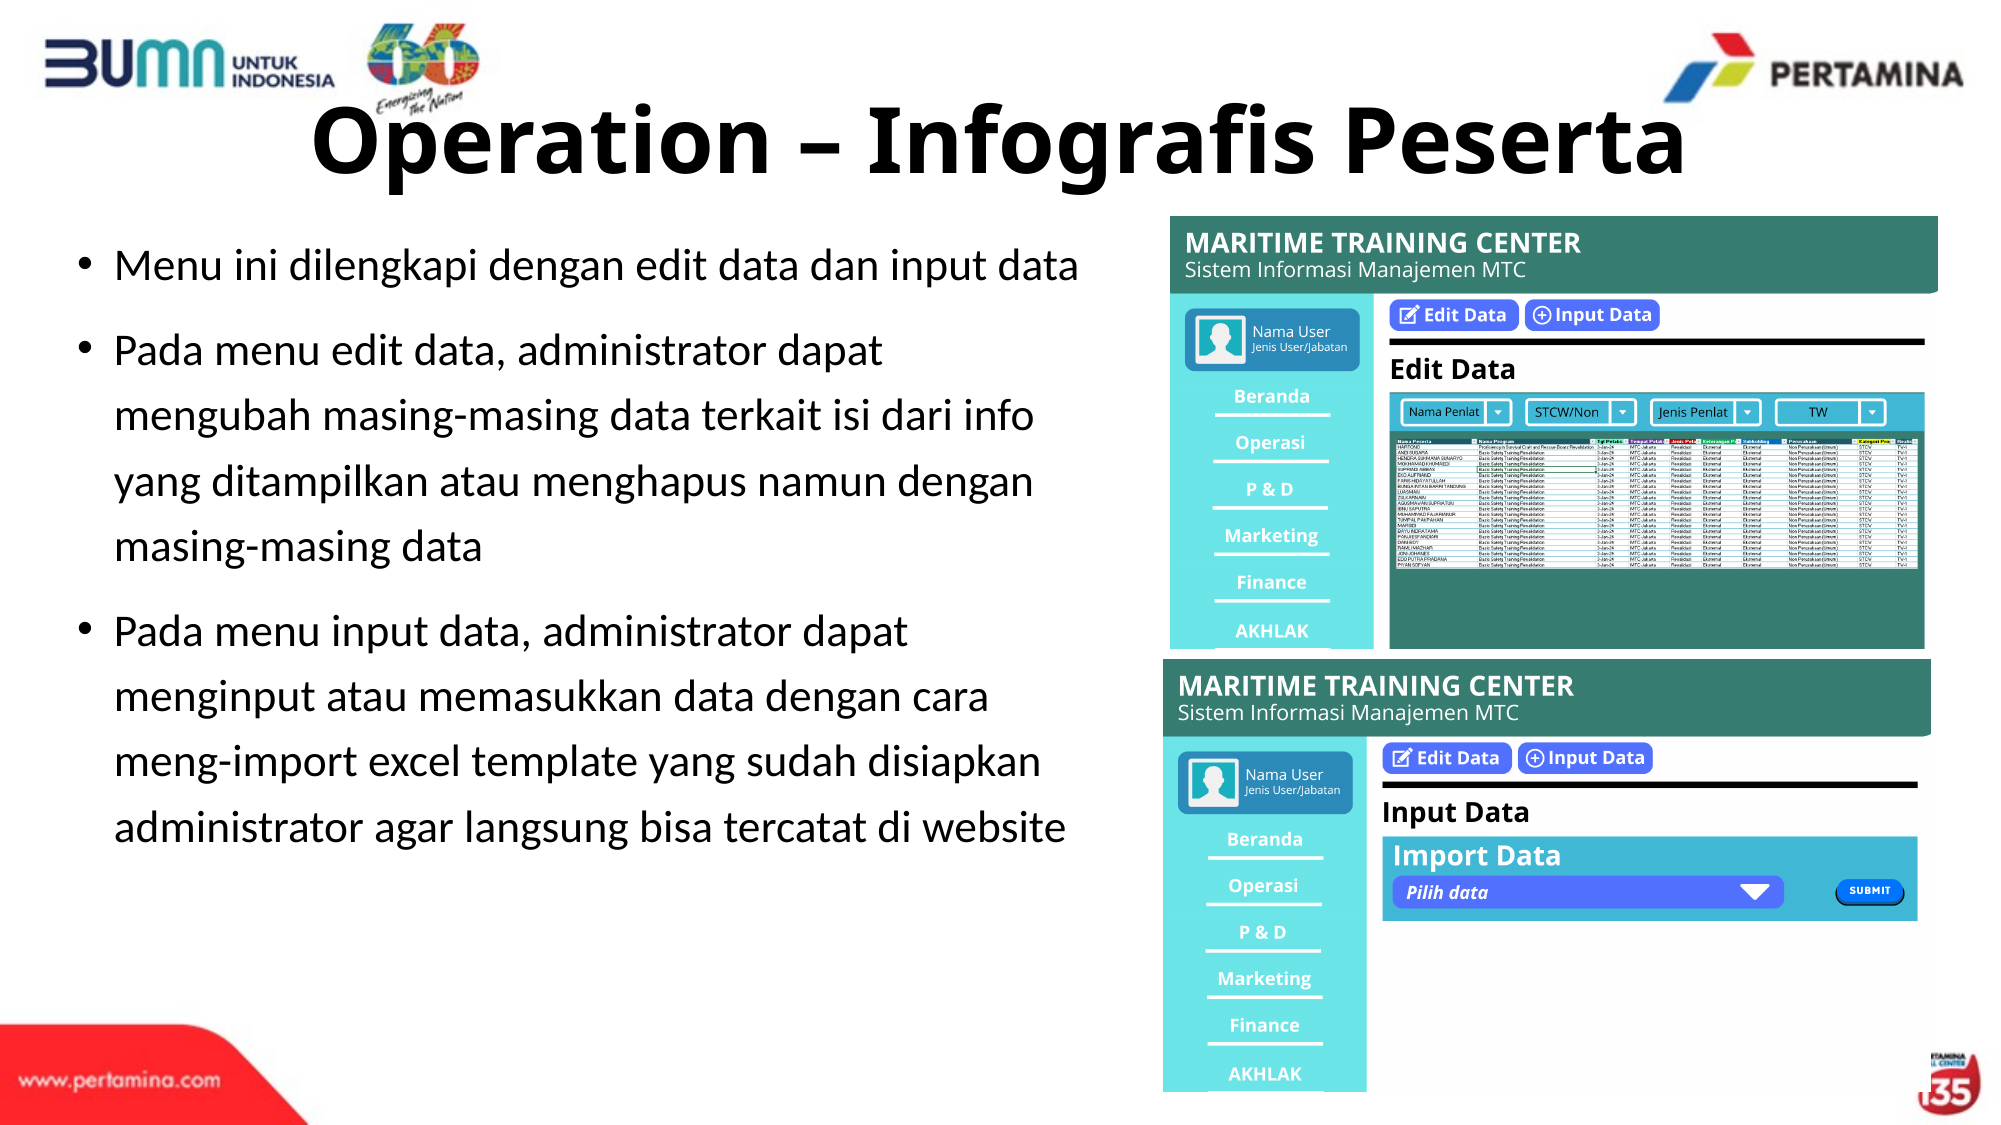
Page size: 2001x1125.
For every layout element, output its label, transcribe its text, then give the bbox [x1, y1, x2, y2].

list Menu ini dilengkapi dengan edit data dan input data Pada menu edit data, administrator dapat mengubah masing-masing data terkait isi dari info yang ditampilkan atau menghapus namun dengan masing-masing data Pada menu input data, administrator dapat menginput atau memasukkan data dengan cara meng-import excel template yang sudah disiapkan administrator agar langsung bisa tercatat di website [62, 217, 1097, 931]
picture [0, 0, 2001, 1125]
title Operation – Infografis Peserta [137, 82, 1863, 206]
